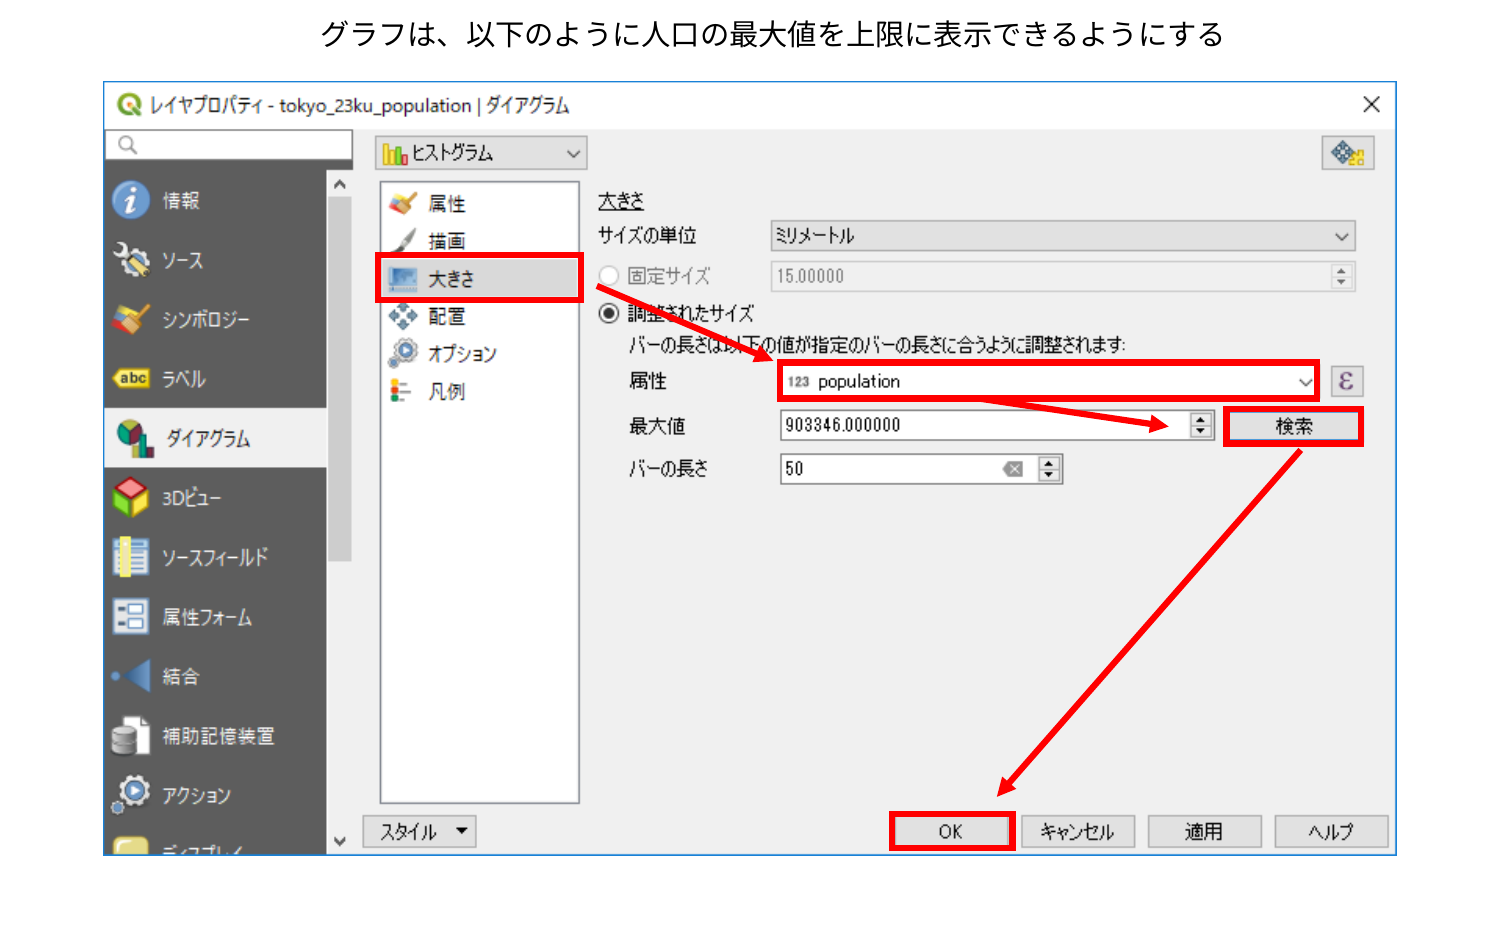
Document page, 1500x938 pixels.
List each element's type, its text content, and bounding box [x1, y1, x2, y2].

picture [103, 81, 1397, 856]
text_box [596, 285, 774, 361]
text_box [996, 449, 1301, 797]
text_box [978, 398, 1169, 427]
text_box グラフは、以下のように人口の最大値を上限に表示できるようにする [305, 8, 1242, 59]
